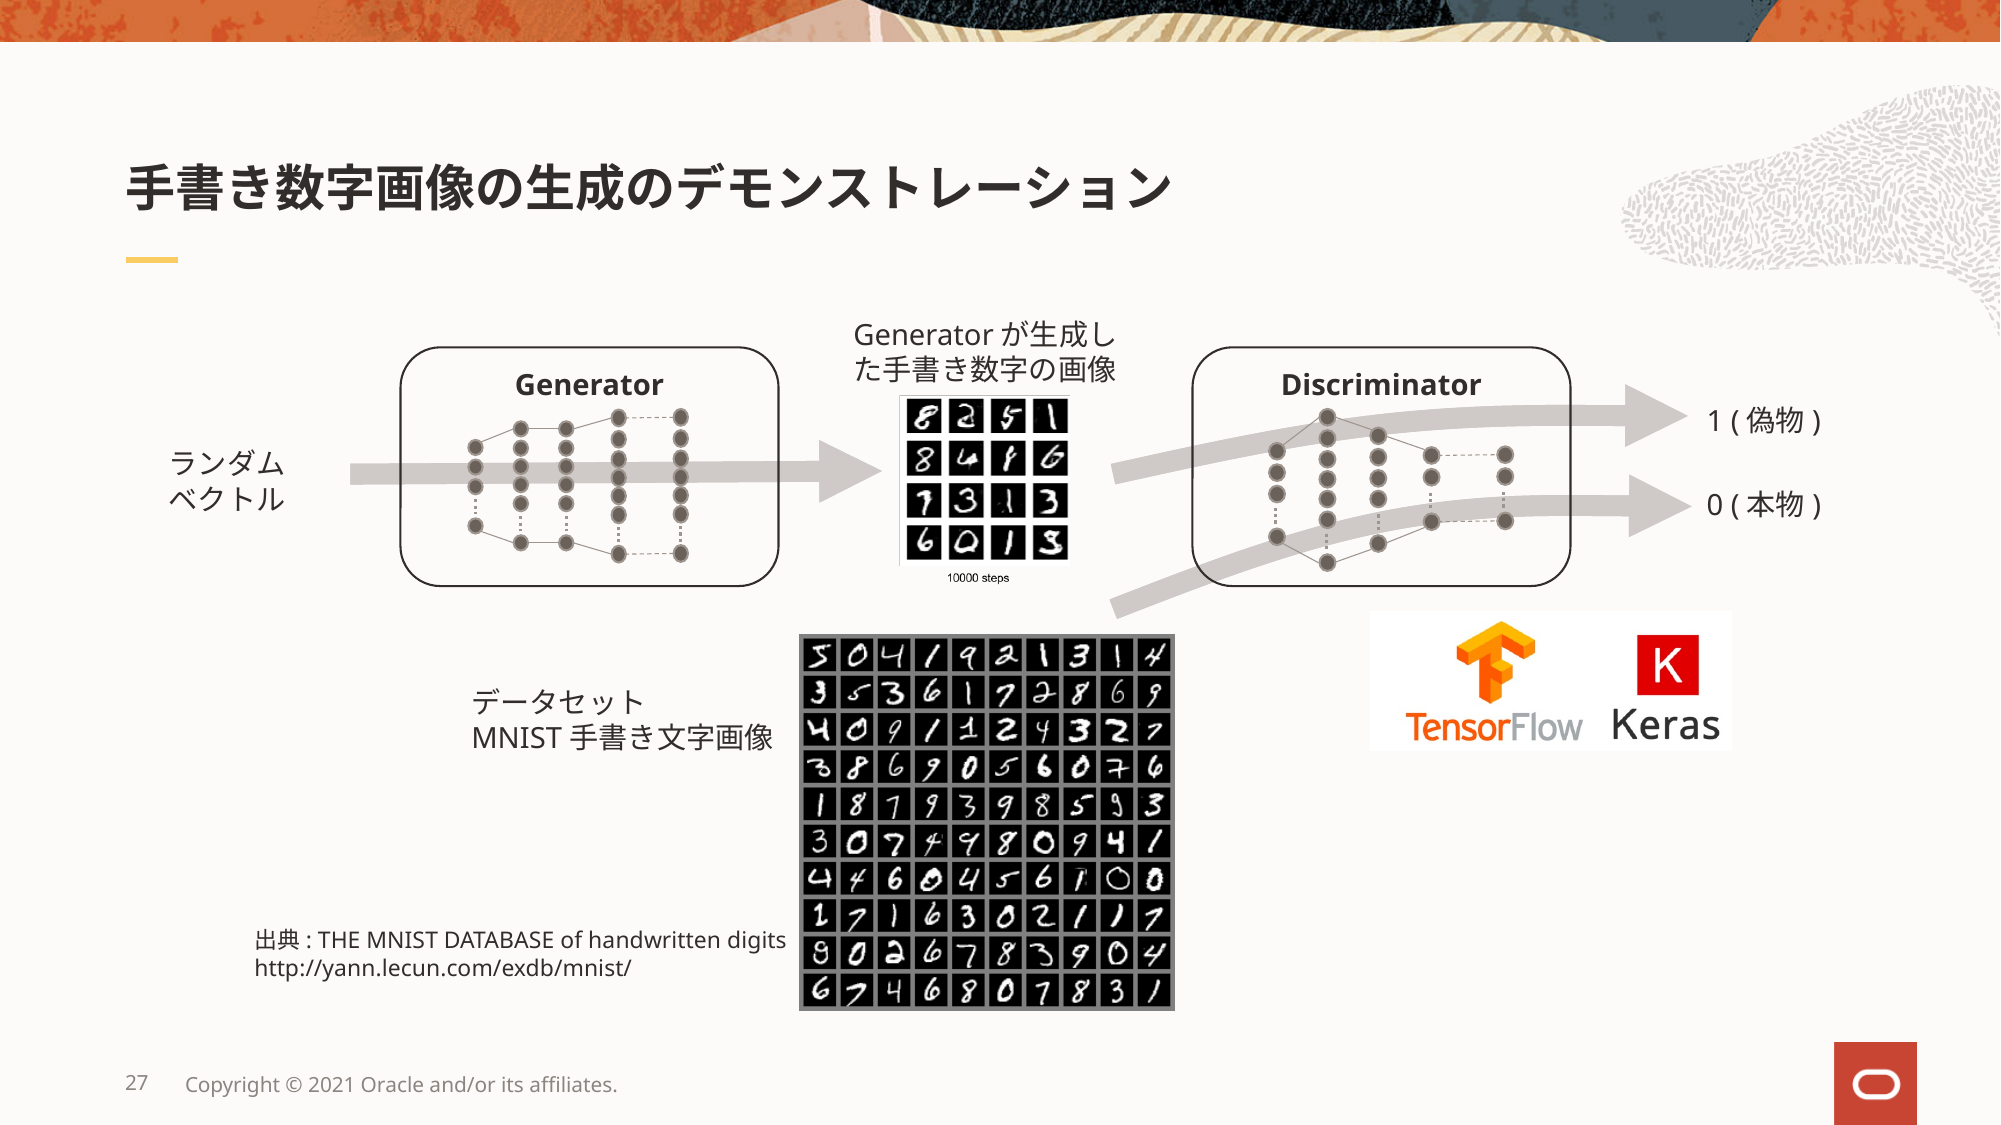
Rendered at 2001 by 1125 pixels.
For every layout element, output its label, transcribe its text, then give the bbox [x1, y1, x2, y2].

picture [799, 634, 1175, 1011]
picture [1620, 85, 2000, 365]
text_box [1269, 408, 1514, 571]
text_box [1112, 574, 1233, 611]
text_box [688, 470, 882, 475]
text_box [1572, 500, 1691, 528]
text_box Discriminator [1191, 346, 1572, 588]
footer Copyright © 2021 Oracle and/or its affiliates. [185, 1053, 845, 1114]
text_box 出典: THE MNIST DATABASE of handwritten digits http://yann.lecun.com/exdb/mnist/ [239, 918, 799, 989]
text_box 0 (本物) [1691, 478, 1836, 529]
text_box [1112, 456, 1191, 476]
picture [885, 381, 1078, 590]
picture [1370, 611, 1732, 751]
text_box データセット MNIST手書き文字画像 [456, 677, 799, 763]
text_box [1572, 409, 1688, 428]
list 手書き数字画像の生成のデモンストレーション [125, 83, 1876, 219]
picture [0, 0, 2000, 42]
text_box 1 (偽物) [1691, 395, 1836, 445]
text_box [468, 408, 688, 563]
slide_number 27 [125, 1053, 185, 1114]
text_box Generator [399, 346, 780, 470]
text_box Generator [399, 475, 780, 588]
text_box ランダム ベクトル [153, 438, 301, 524]
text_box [350, 470, 468, 475]
text_box Generatorが生成した手書き数字の画像 [838, 308, 1162, 394]
